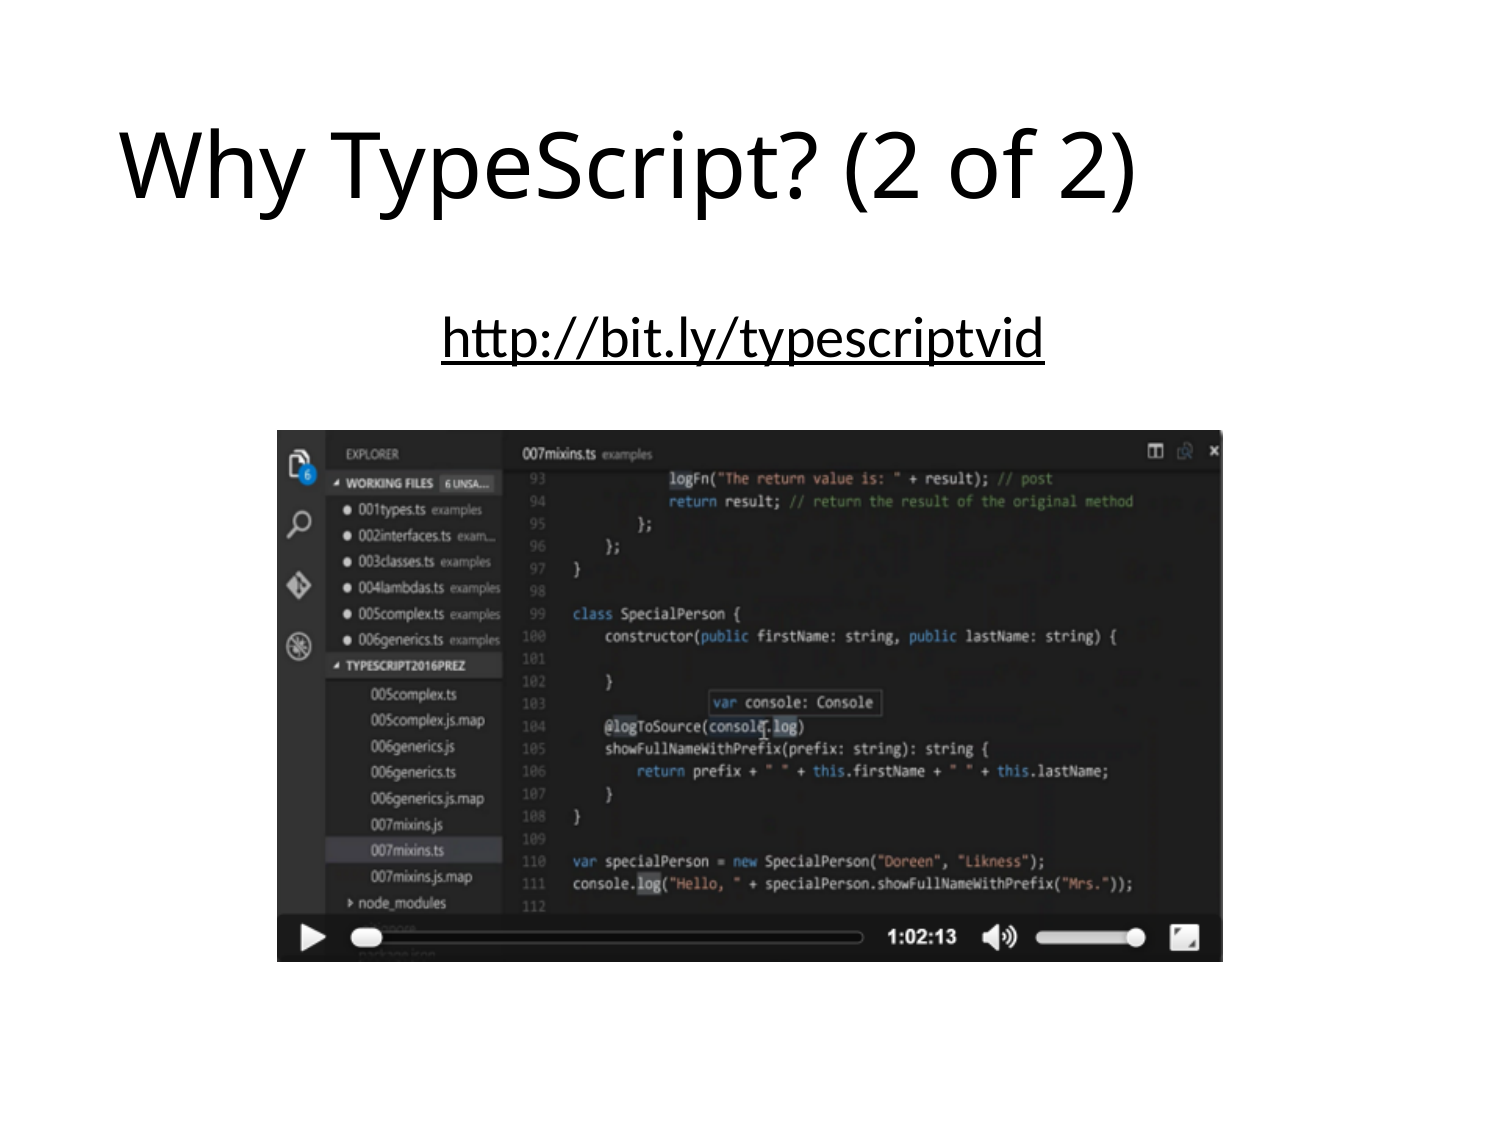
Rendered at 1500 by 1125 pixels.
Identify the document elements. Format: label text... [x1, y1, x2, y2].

picture [277, 430, 1223, 962]
title Why TypeScript? (2 of 2) [103, 59, 1397, 278]
list http://bit.ly/typescriptvid [103, 299, 1397, 1014]
